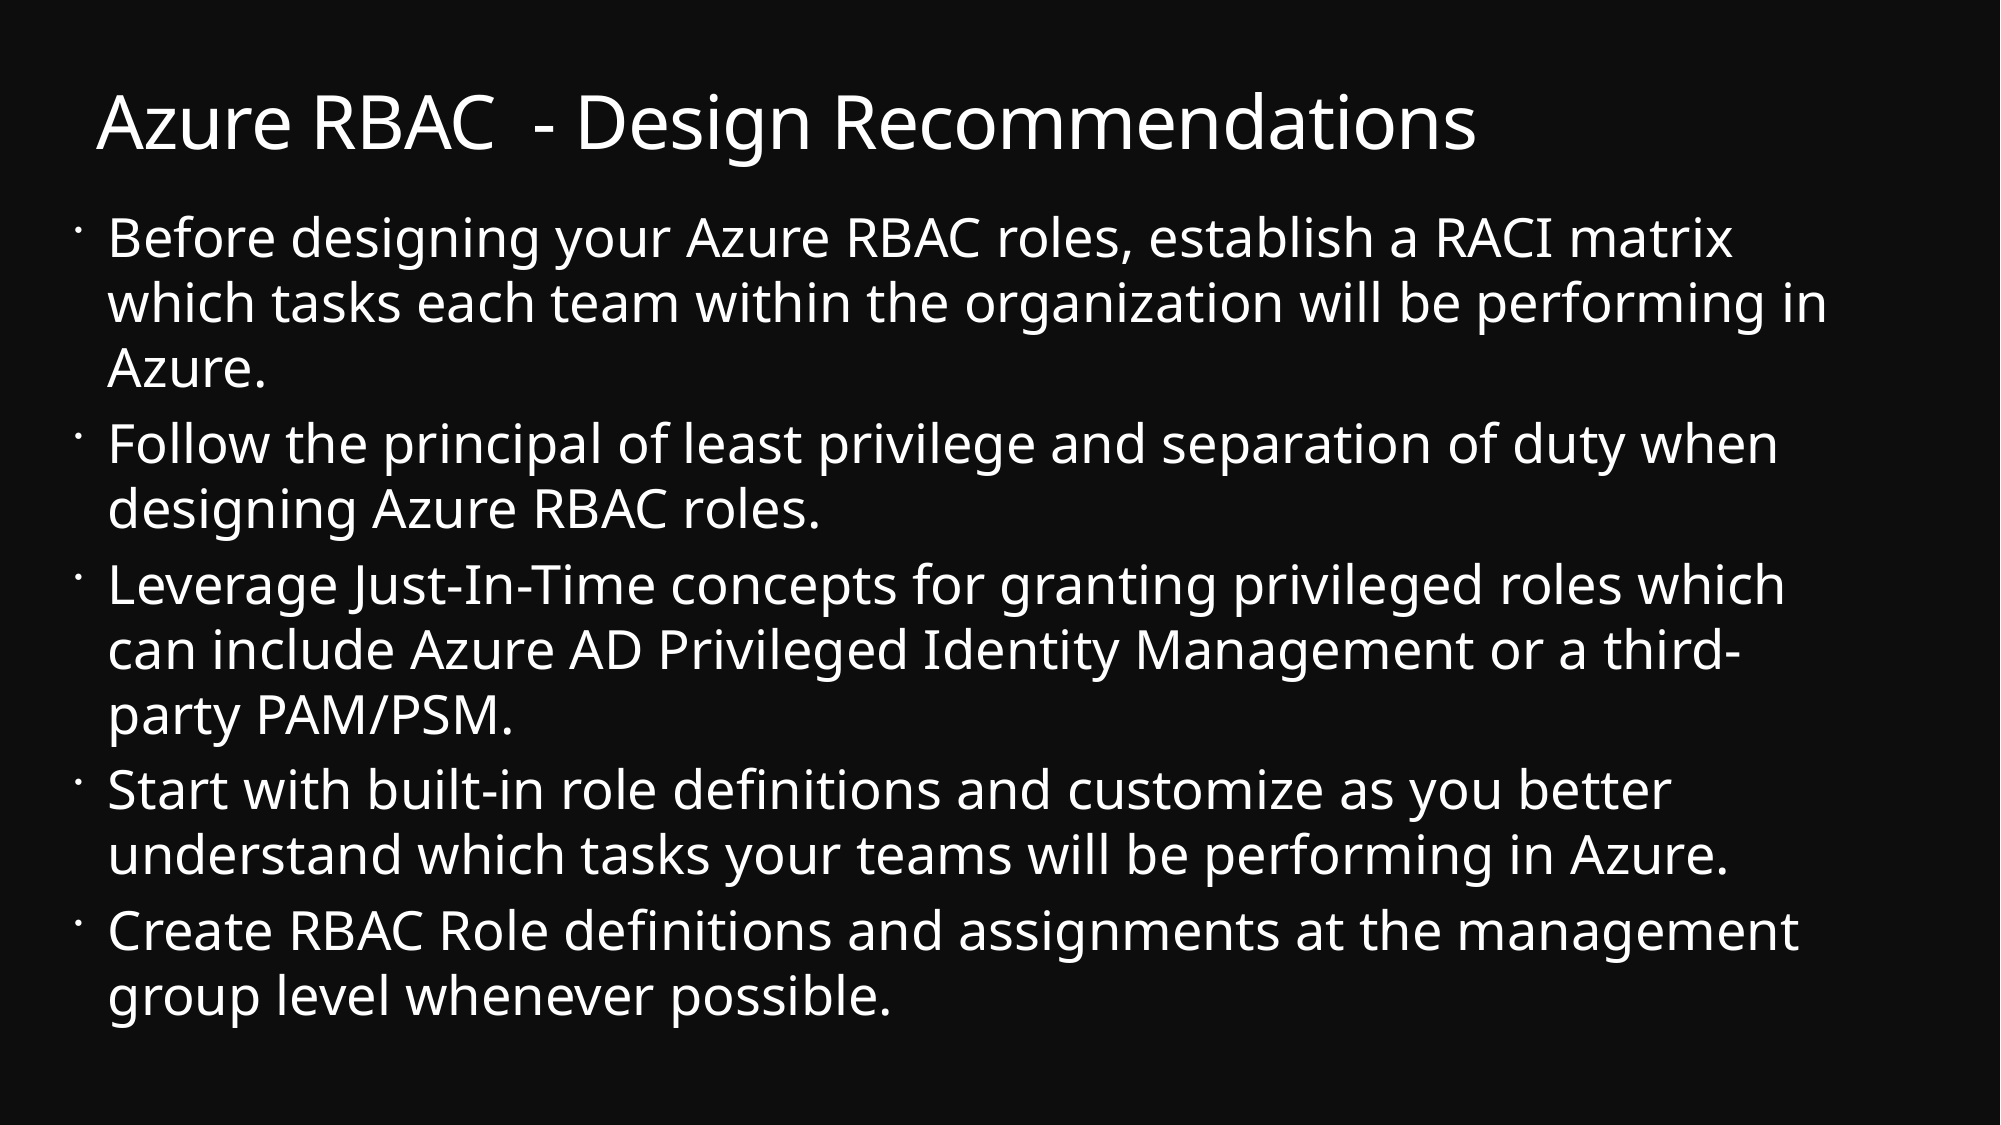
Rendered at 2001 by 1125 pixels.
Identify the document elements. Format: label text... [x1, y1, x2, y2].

title Azure RBAC - Design Recommendations [96, 75, 1904, 166]
list Before designing your Azure RBAC roles, establish a RACI matrix which tasks each team within the organization will be performing in Azure. Follow the principal of least privilege and separation of duty when designing Azure RBAC roles. Leverage Just-In-Time concepts for granting privileged roles which can include Azure AD Privileged Identity Management or a third-party PAM/PSM. Start with built-in role definitions and customize as you better understand which tasks your teams will be performing in Azure. Create RBAC Role definitions and assignments at the management group level whenever possible. [70, 203, 1840, 1125]
